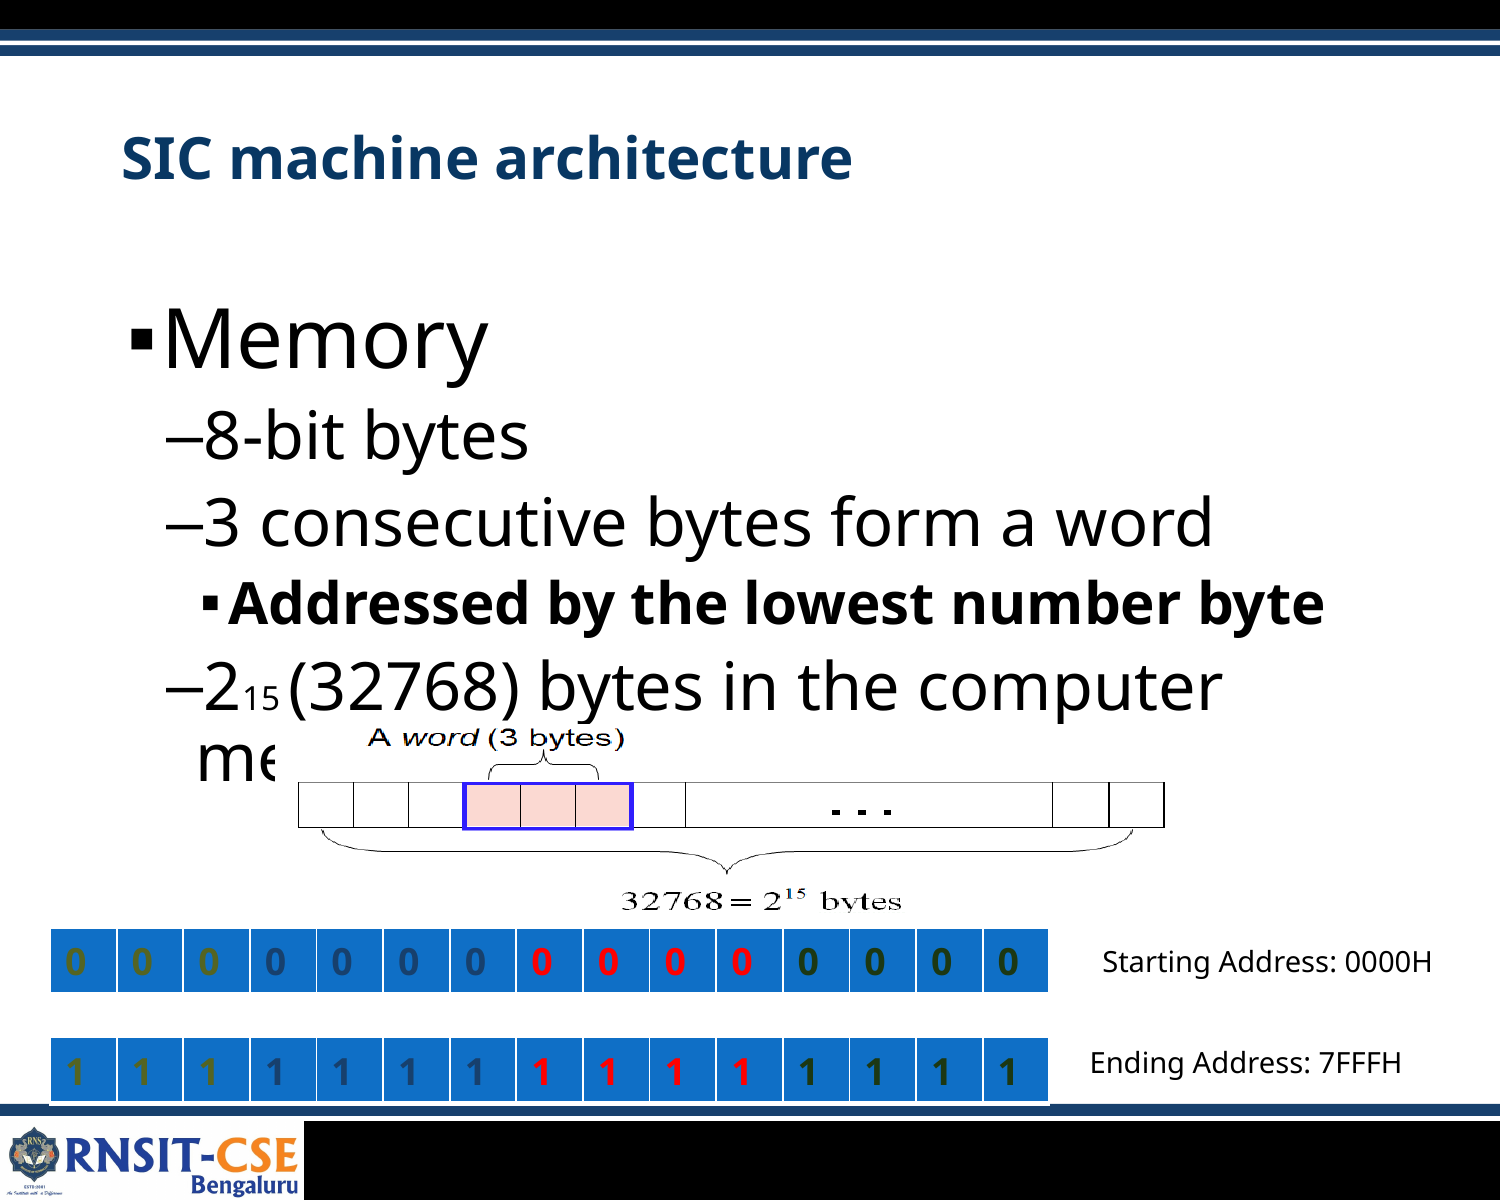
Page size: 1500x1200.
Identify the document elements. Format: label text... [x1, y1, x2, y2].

table_header 0 [850, 929, 915, 992]
text_box Ending Address: 7FFFH [1074, 1037, 1450, 1088]
table_header 1 [517, 1038, 582, 1101]
table_header 0 [251, 929, 316, 992]
table_header 1 [317, 1038, 382, 1101]
table_header 1 [584, 1038, 649, 1101]
title SIC machine architecture [106, 85, 1394, 200]
table_header 1 [251, 1038, 316, 1101]
table_header 1 [717, 1038, 782, 1101]
table_header 1 [650, 1038, 715, 1101]
table_header 0 [317, 929, 382, 992]
table_header 1 [184, 1038, 249, 1101]
table_header 1 [118, 1038, 182, 1101]
picture [274, 724, 1176, 913]
table_header 0 [451, 929, 515, 992]
table_header 1 [451, 1038, 515, 1101]
table_header 0 [917, 929, 982, 992]
table_header 0 [650, 929, 715, 992]
table_header 0 [184, 929, 249, 992]
table_header 1 [917, 1038, 982, 1101]
text_box Starting Address: 0000H [1087, 936, 1463, 986]
table_header 0 [984, 929, 1048, 992]
table_header 1 [784, 1038, 849, 1101]
table_header 1 [384, 1038, 449, 1101]
table_header 0 [584, 929, 649, 992]
picture [0, 1119, 304, 1200]
table_header 0 [517, 929, 582, 992]
table_header 1 [984, 1038, 1048, 1101]
table_header 0 [717, 929, 782, 992]
table_header 0 [384, 929, 449, 992]
list Memory 8-bit bytes 3 consecutive bytes form a word Addressed by the lowest number byte 215 (32768) bytes in the computer memory [112, 288, 1388, 964]
table_header 0 [784, 929, 849, 992]
table_header 1 [850, 1038, 915, 1101]
table_header 0 [118, 929, 182, 992]
table_header 1 [51, 1038, 116, 1101]
table_header 0 [51, 929, 116, 992]
